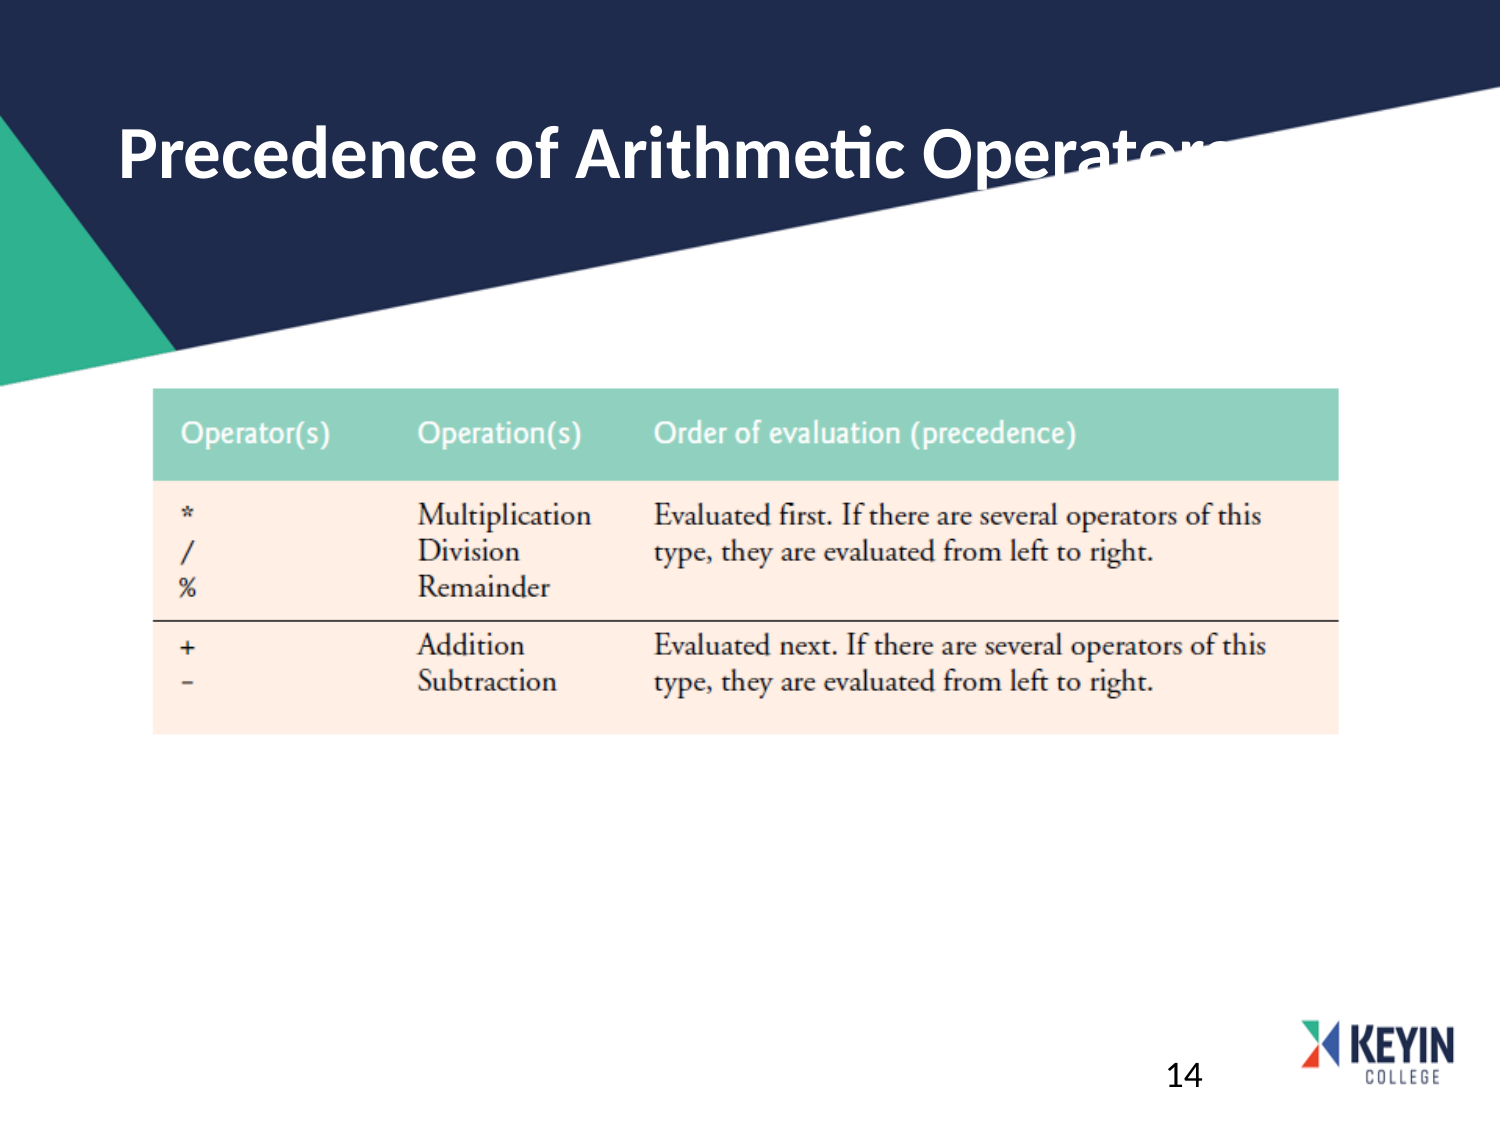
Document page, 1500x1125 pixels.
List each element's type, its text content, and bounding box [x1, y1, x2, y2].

title Precedence of Arithmetic Operators [103, 50, 1500, 280]
slide_number 14 [1149, 1042, 1500, 1103]
picture [0, 0, 1500, 1125]
